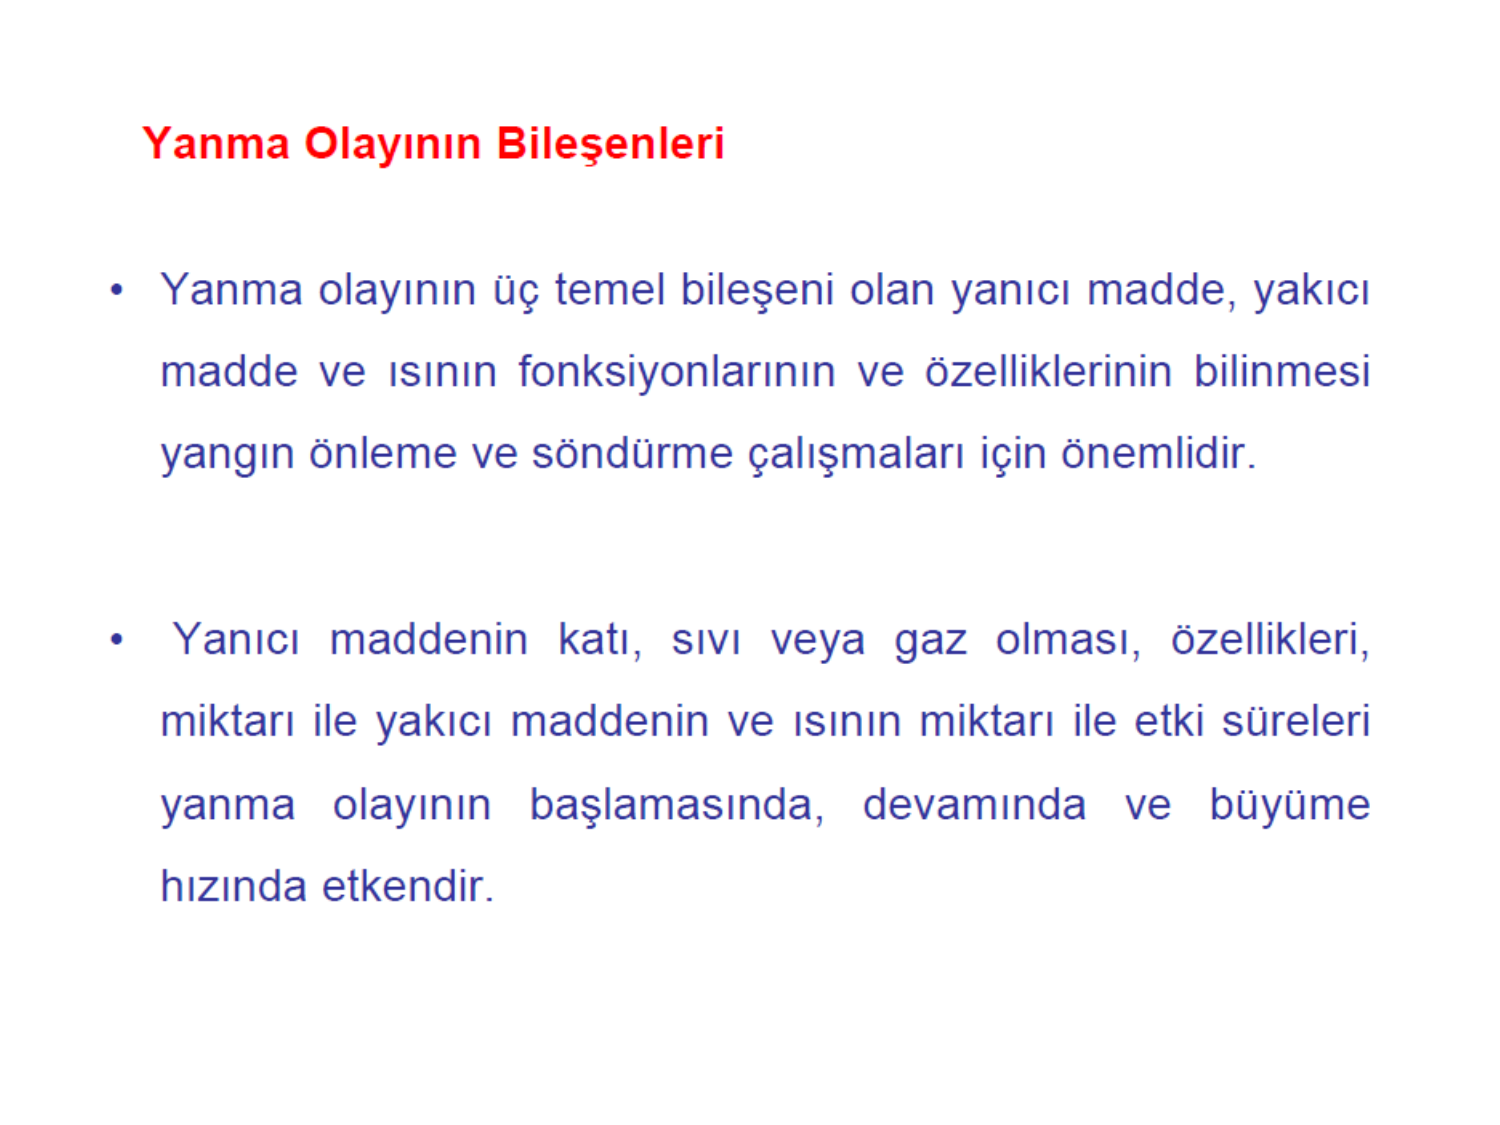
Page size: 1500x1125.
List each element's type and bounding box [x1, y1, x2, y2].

list [88, 101, 1378, 911]
